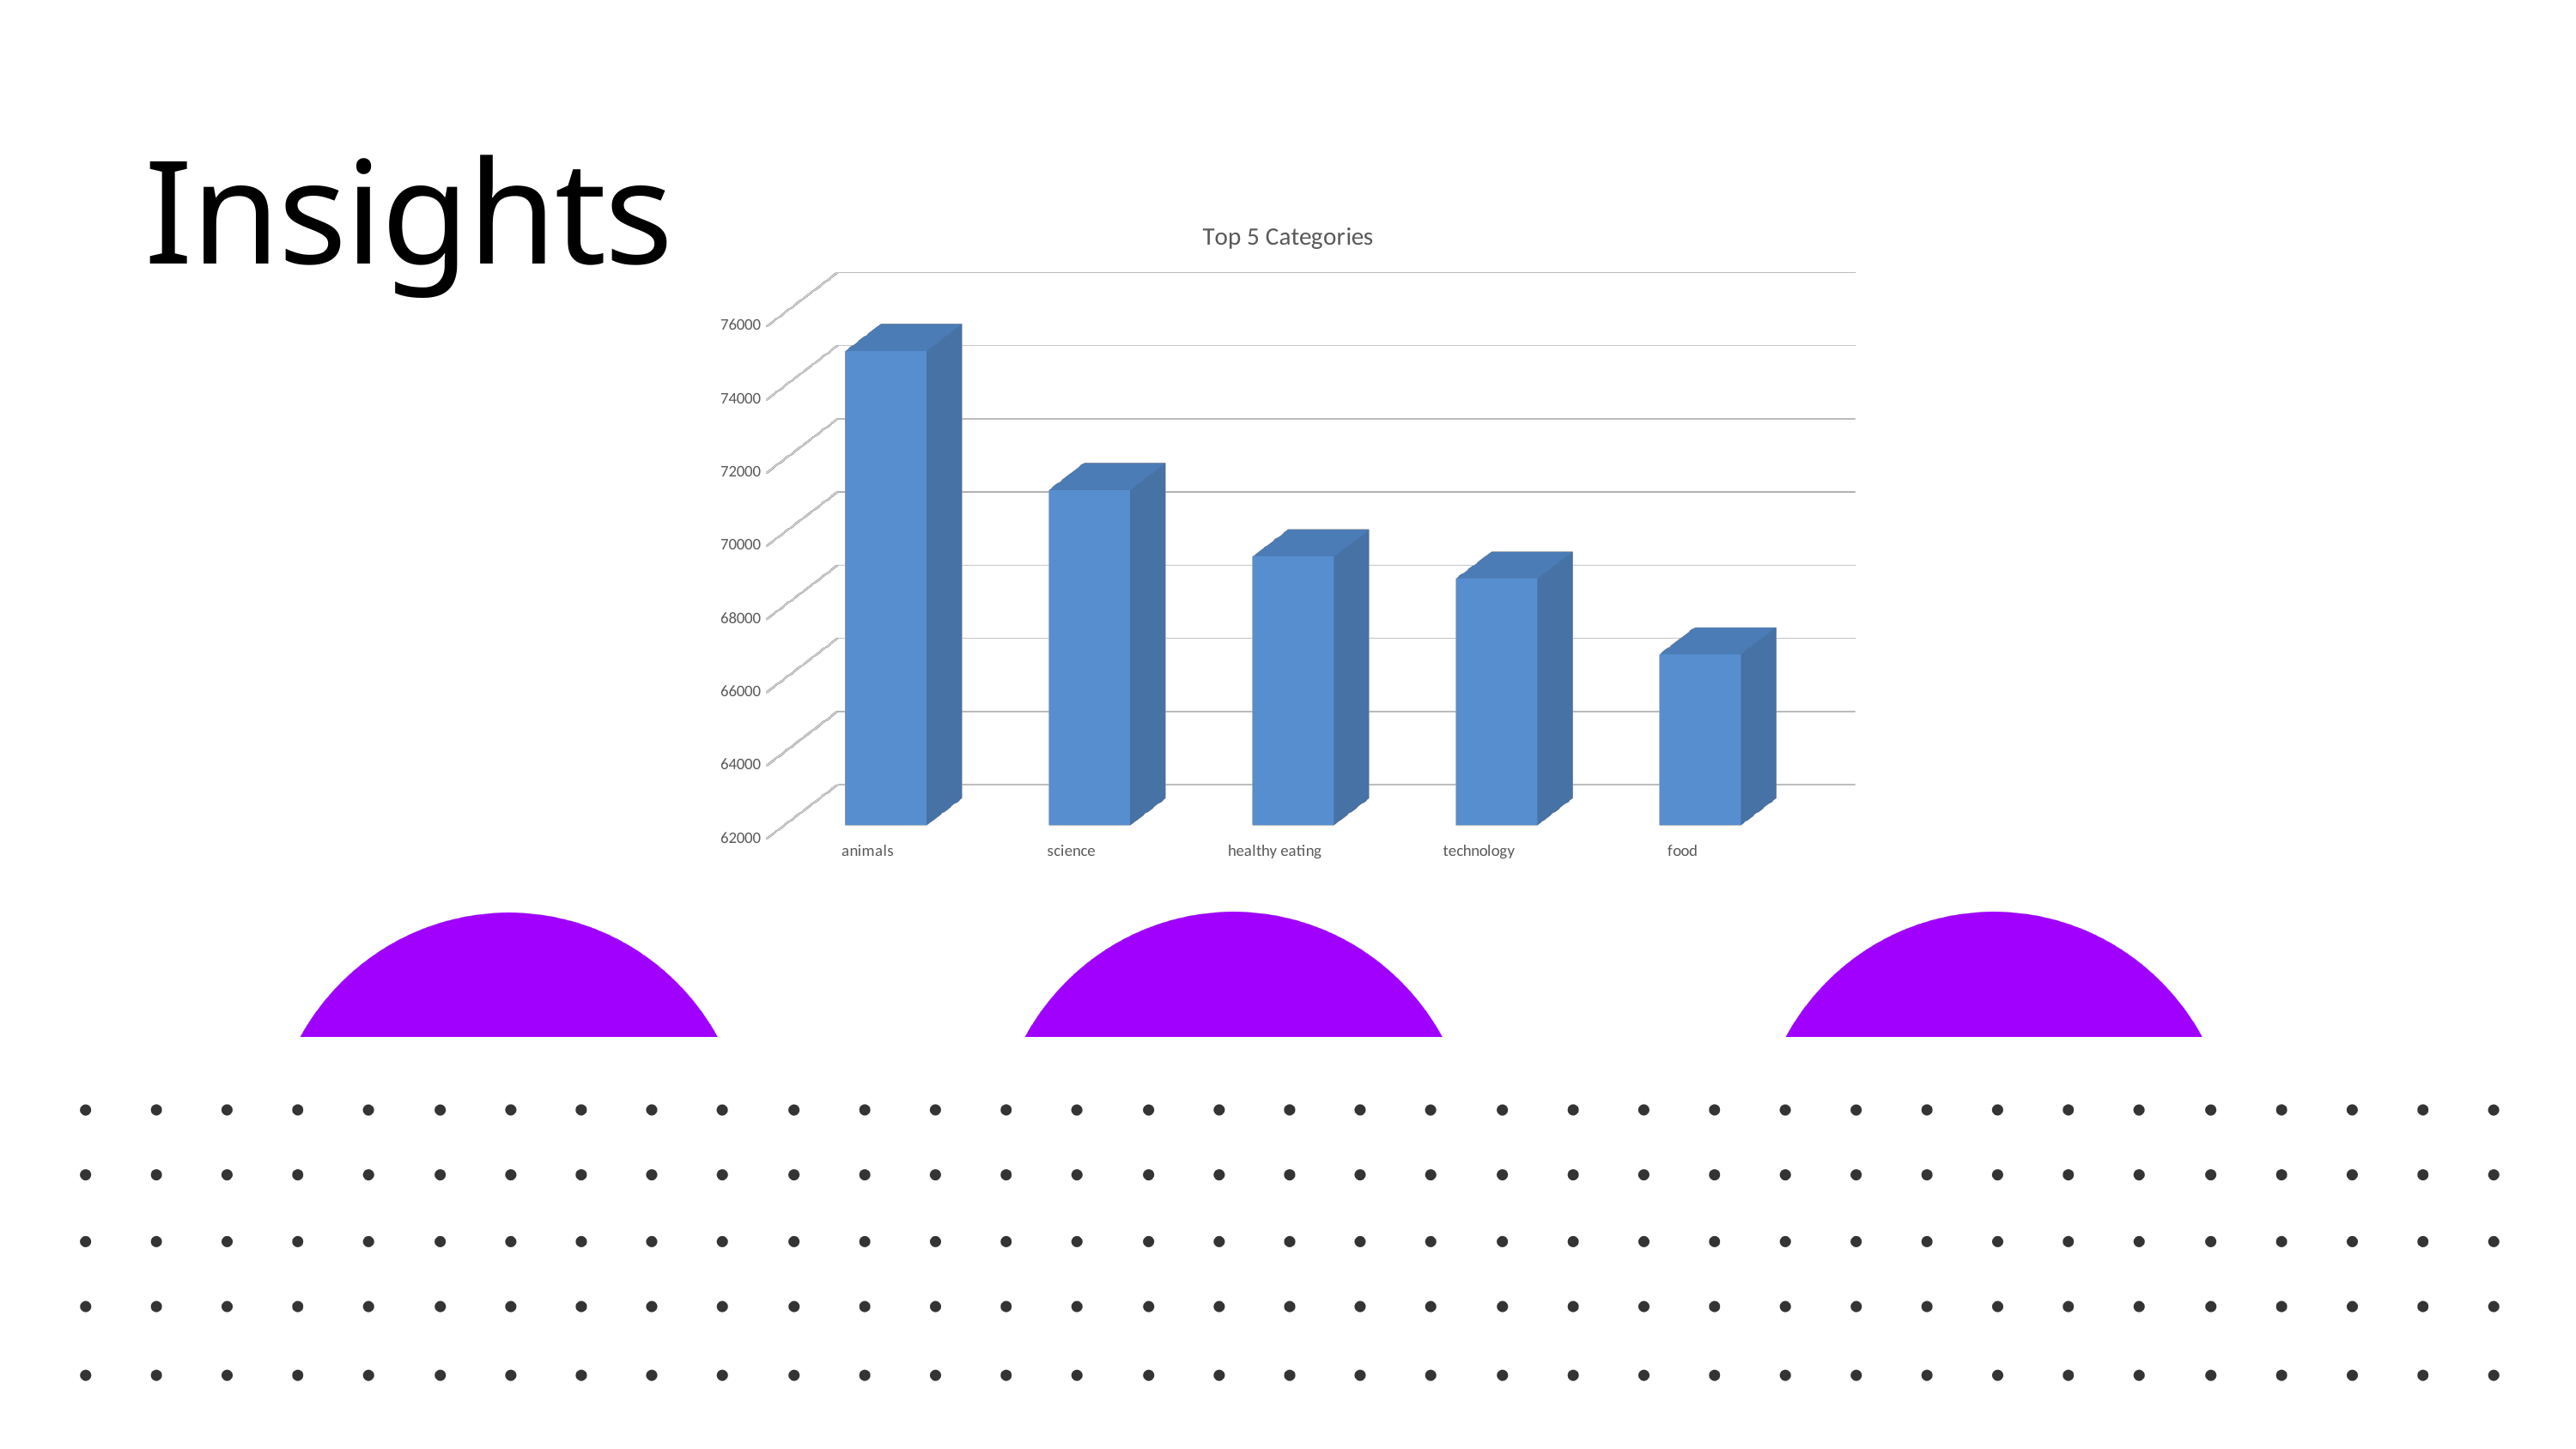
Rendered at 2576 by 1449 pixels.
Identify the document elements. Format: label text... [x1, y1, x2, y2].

picture [1024, 912, 1443, 1037]
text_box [72, 1099, 2504, 1385]
picture [1784, 912, 2204, 1037]
text_box Insights [144, 121, 799, 294]
picture [299, 912, 719, 1037]
chart [688, 197, 1888, 875]
